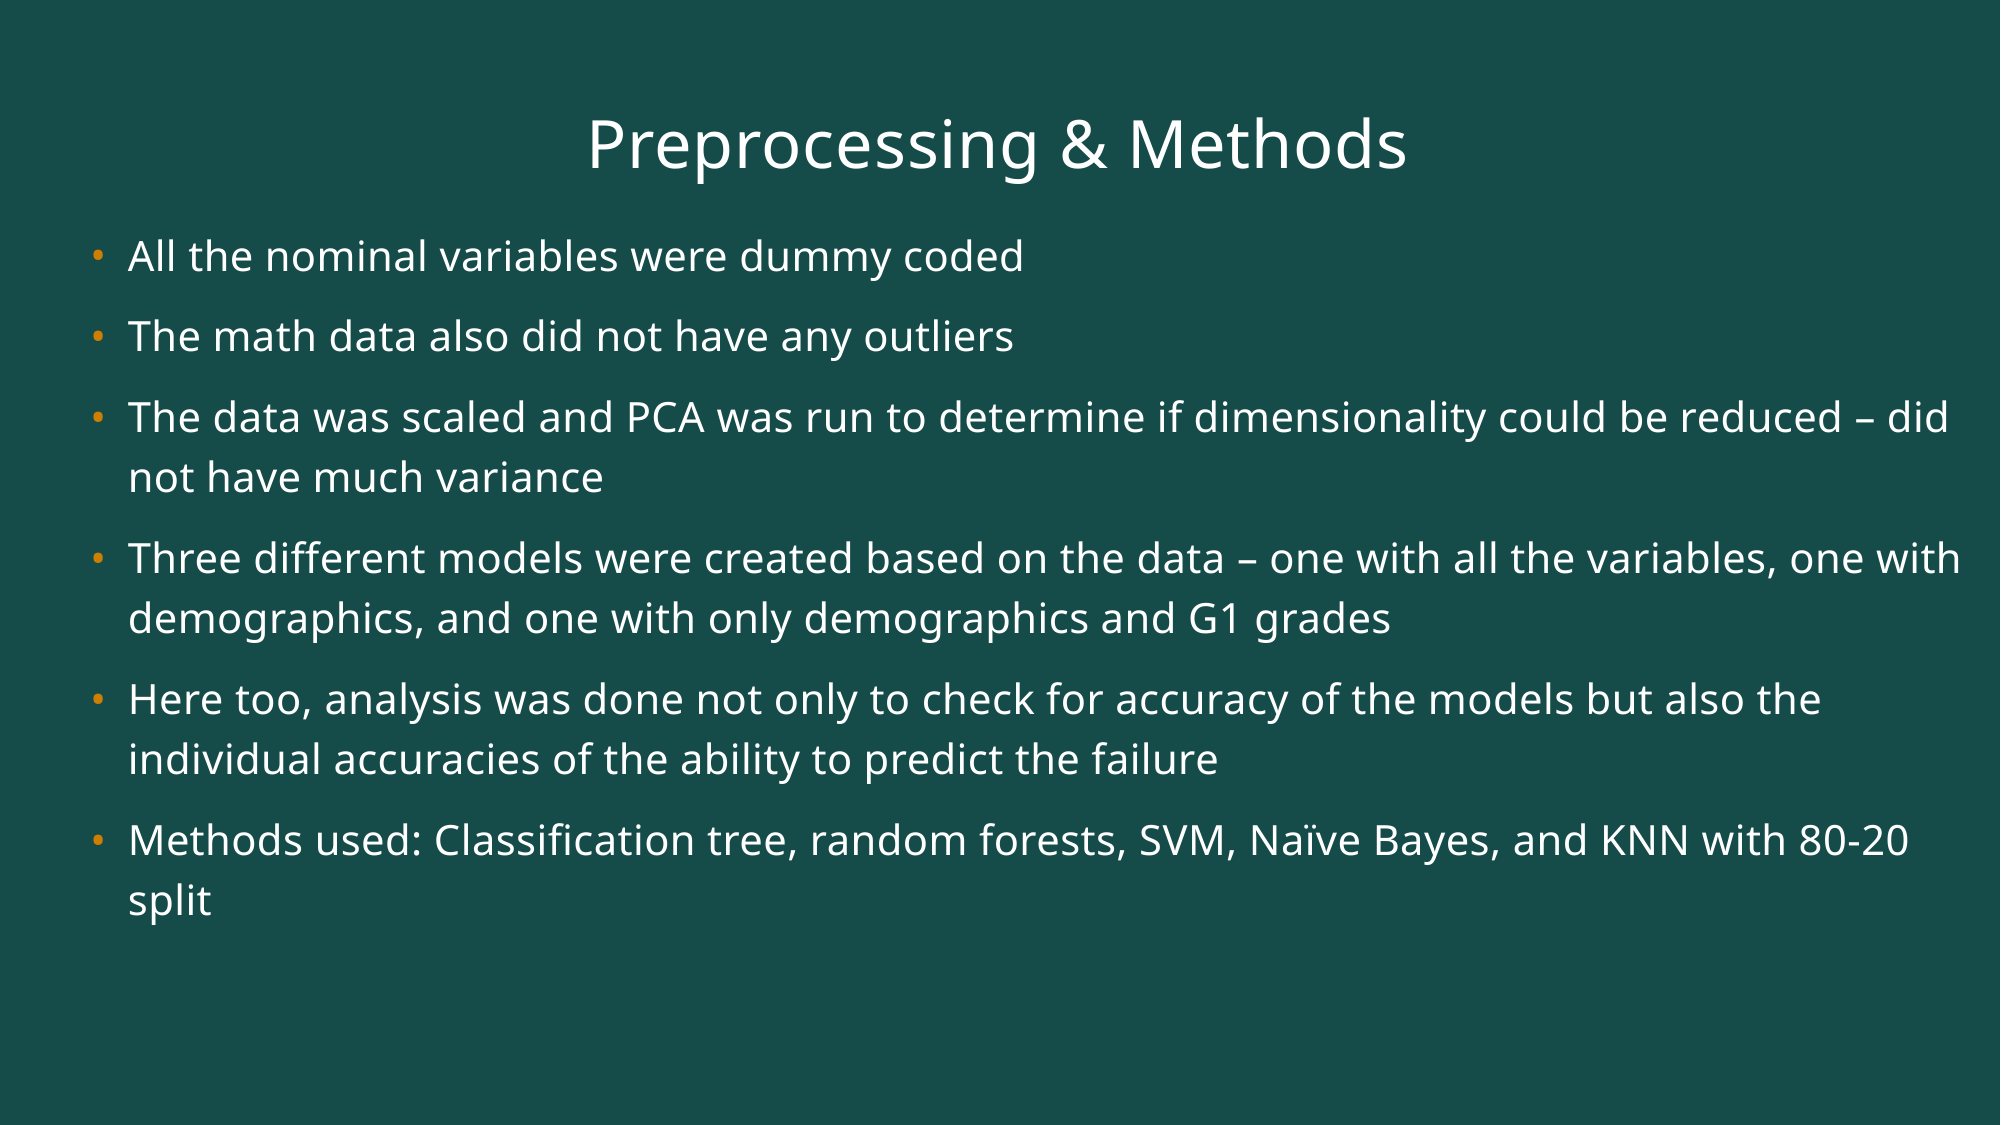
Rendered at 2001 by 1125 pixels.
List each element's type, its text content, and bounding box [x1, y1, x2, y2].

list All the nominal variables were dummy coded The math data also did not have any outliers The data was scaled and PCA was run to determine if dimensionality could be reduced – did not have much variance Three different models were created based on the data – one with all the variables, one with demographics, and one with only demographics and G1 grades Here too, analysis was done not only to check for accuracy of the models but also the individual accuracies of the ability to predict the failure Methods used: Classification tree, random forests, SVM, Naïve Bayes, and KNN with 80-20 split [90, 219, 1980, 1114]
title Preprocessing & Methods [118, 101, 1878, 200]
